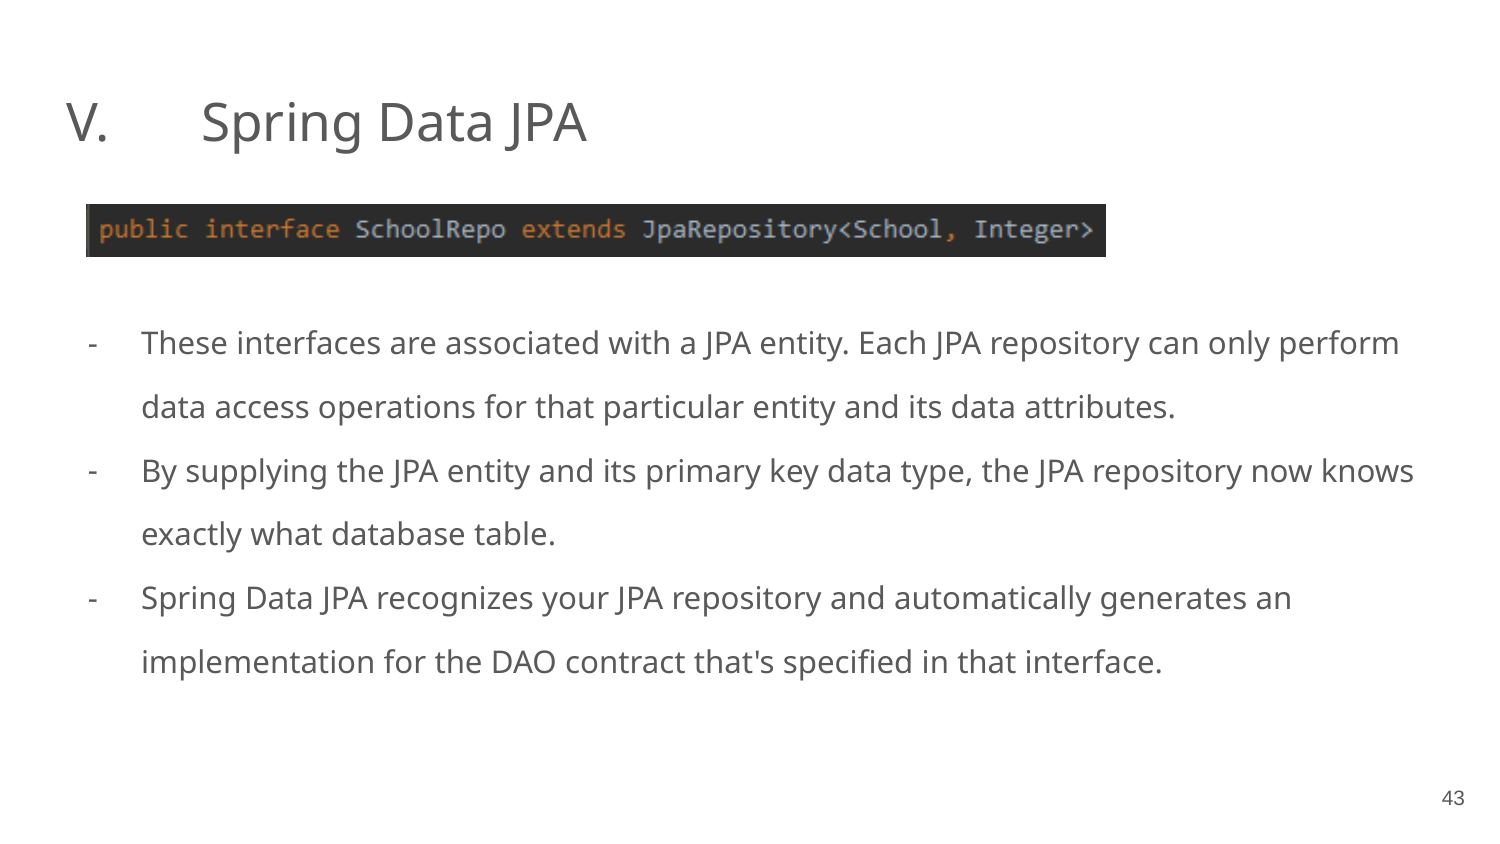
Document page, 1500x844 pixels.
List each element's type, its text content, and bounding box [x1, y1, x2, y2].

list These interfaces are associated with a JPA entity. Each JPA repository can only perform data access operations for that particular entity and its data attributes. By supplying the JPA entity and its primary key data type, the JPA repository now knows exactly what database table. Spring Data JPA recognizes your JPA repository and automatically generates an implementation for the DAO contract that's specified in that interface. [51, 189, 1491, 778]
slide_number ‹#› [1389, 764, 1480, 830]
title V. Spring Data JPA [51, 72, 1449, 167]
picture [86, 204, 1106, 258]
